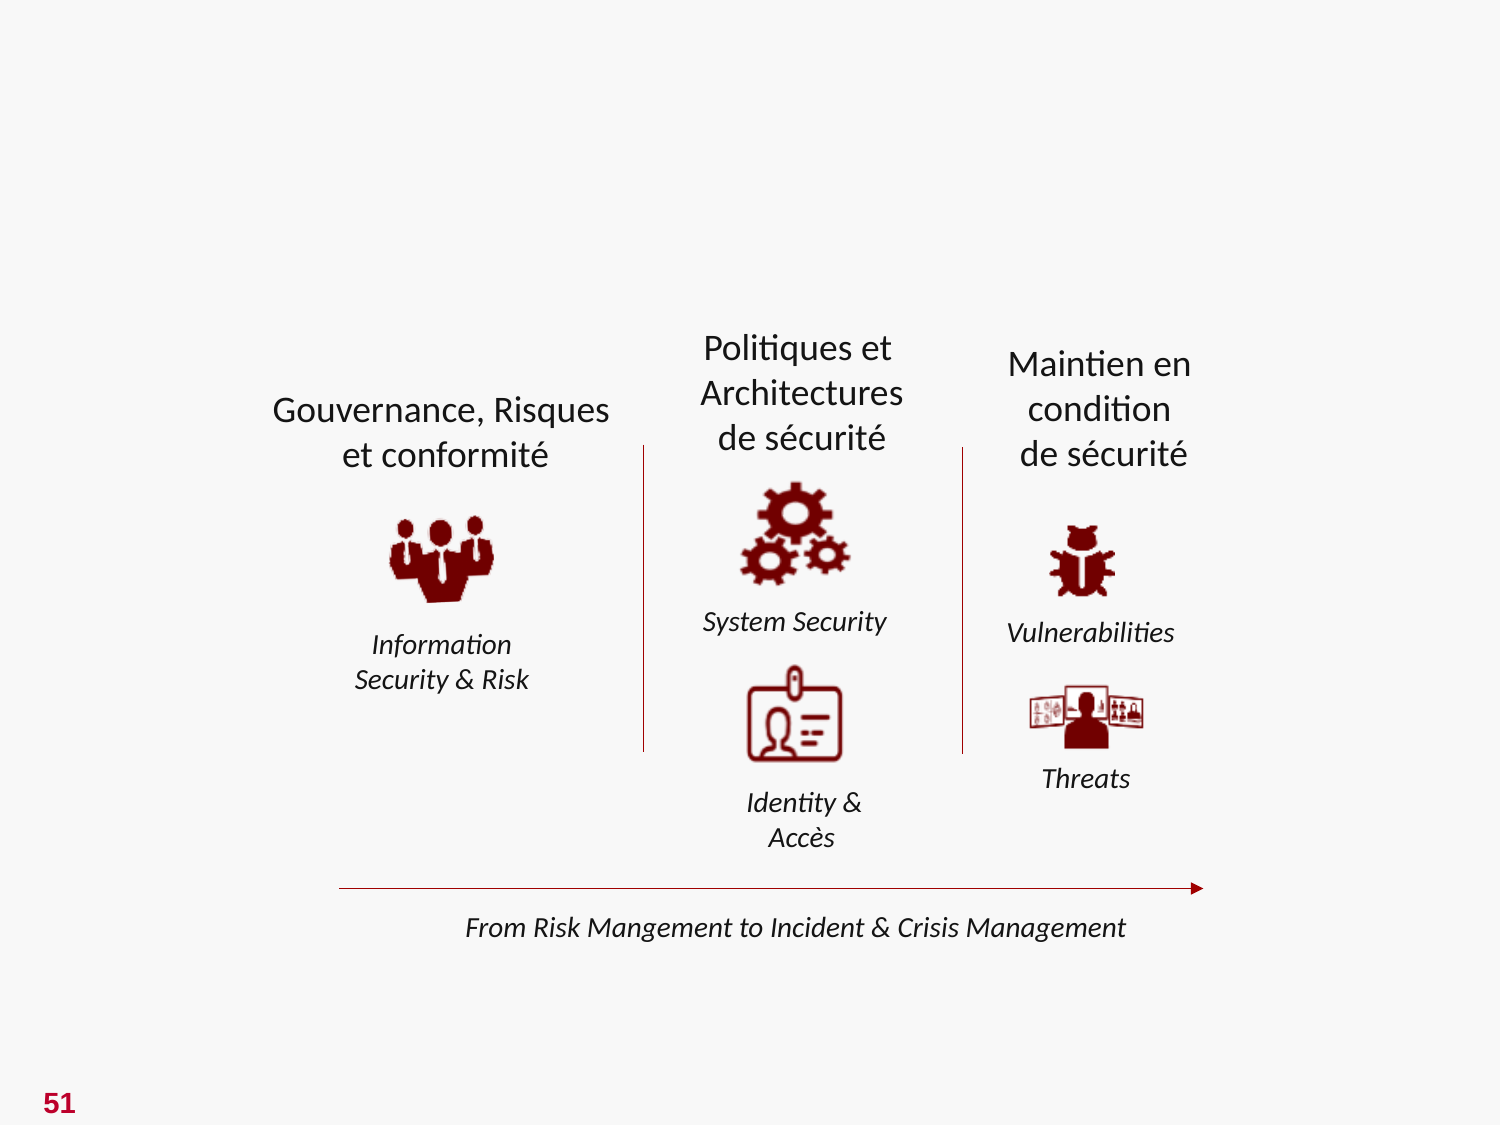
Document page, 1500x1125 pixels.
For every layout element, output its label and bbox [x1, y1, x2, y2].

text_box [255, 315, 1264, 952]
